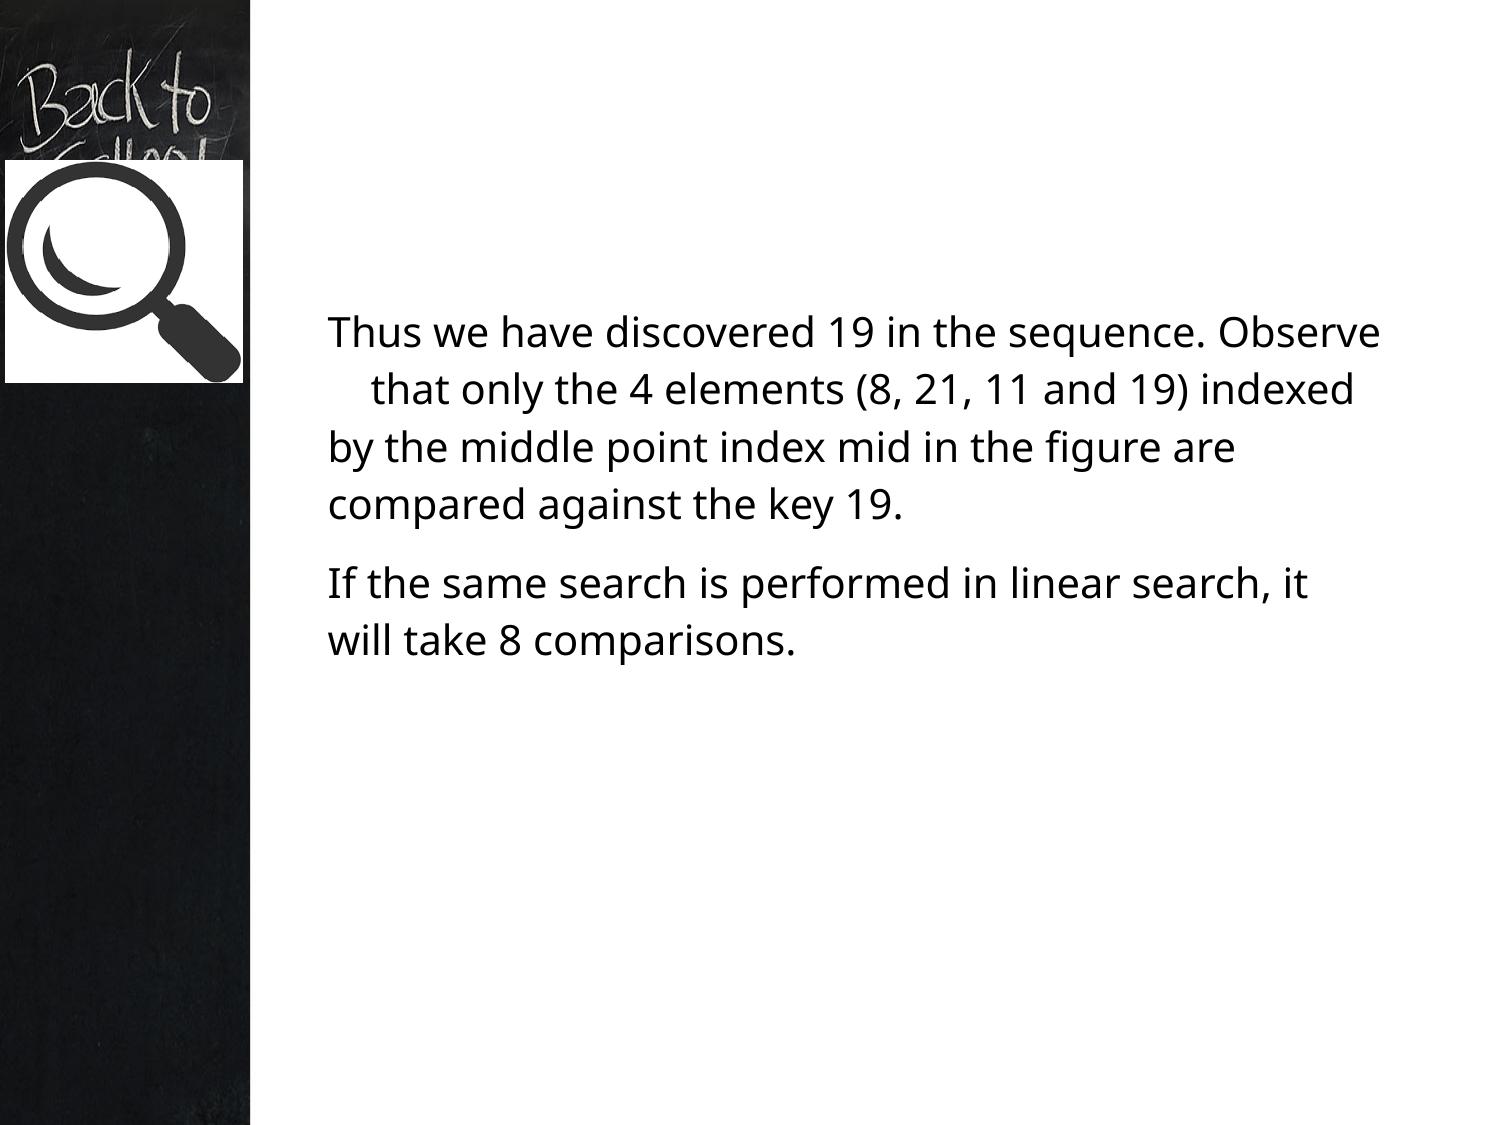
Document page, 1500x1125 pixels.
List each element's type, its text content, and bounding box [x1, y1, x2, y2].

picture [0, 0, 1500, 1125]
text_box Thus we have discovered 19 in the sequence. Observe that only the 4 elements (8, 21, 11 and 19) indexed by the middle point index mid in the figure are compared against the key 19. If the same search is performed in linear search, it will take 8 comparisons. [312, 290, 1412, 672]
